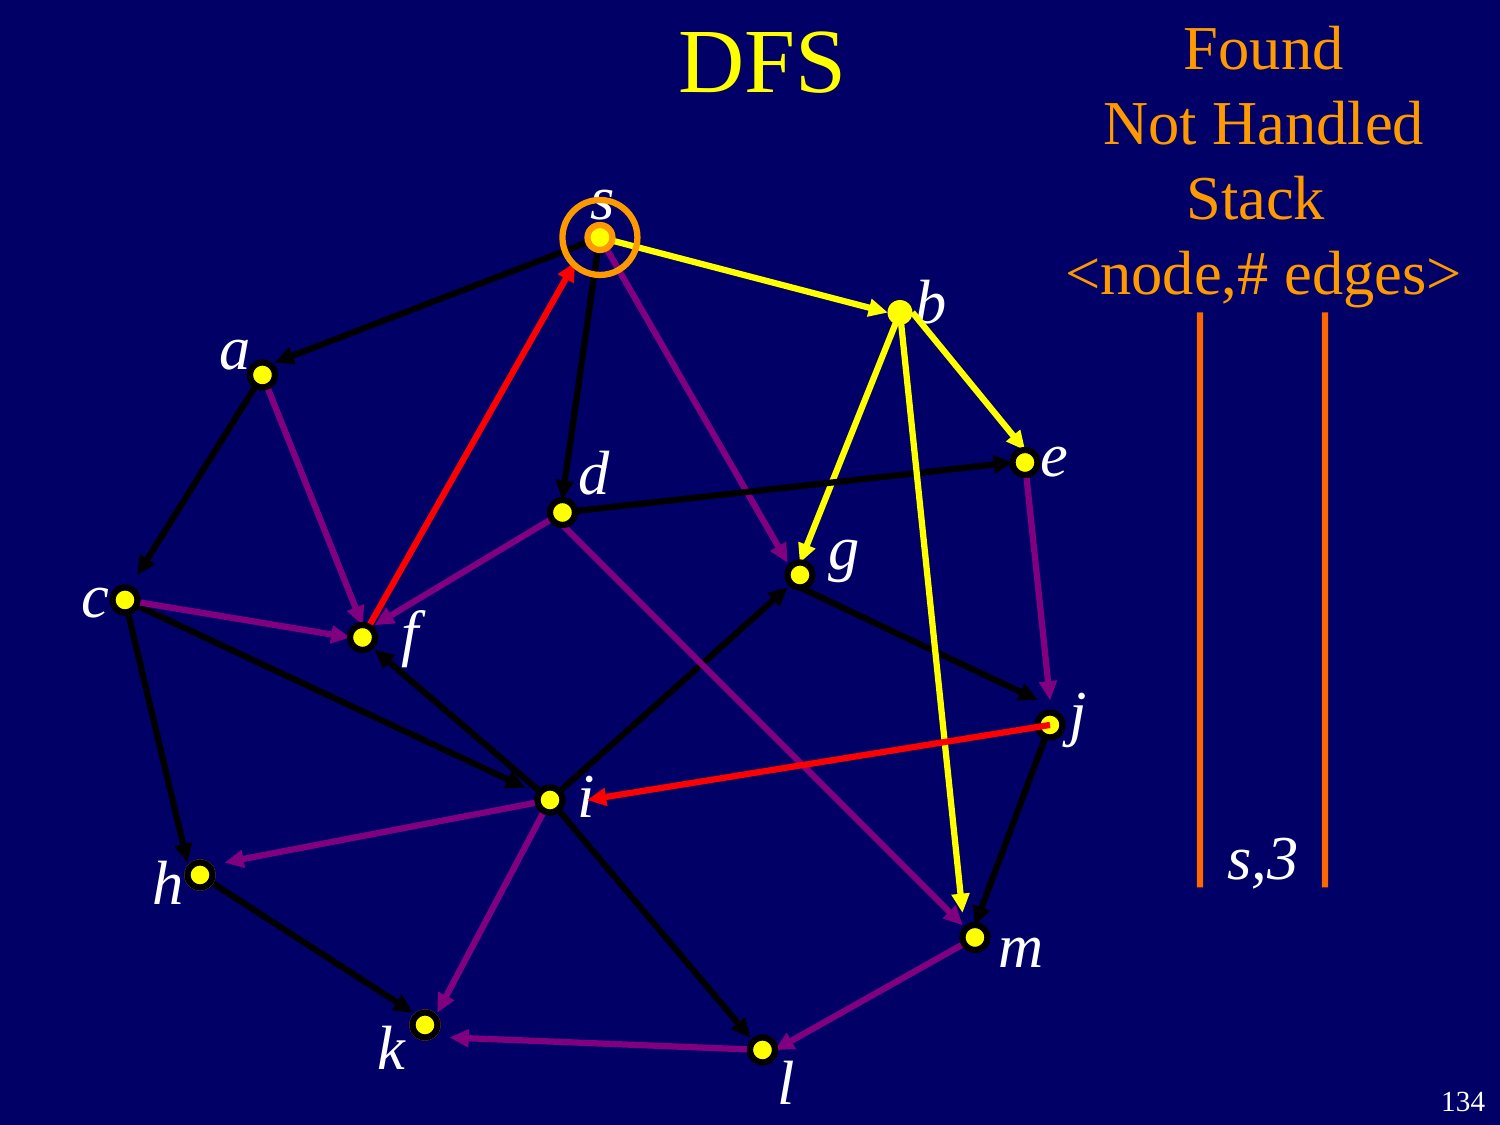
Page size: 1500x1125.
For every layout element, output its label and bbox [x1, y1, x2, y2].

text_box [67, 149, 1102, 1125]
text_box [1050, 0, 1478, 888]
text_box [1212, 809, 1314, 900]
title [125, 0, 1050, 150]
